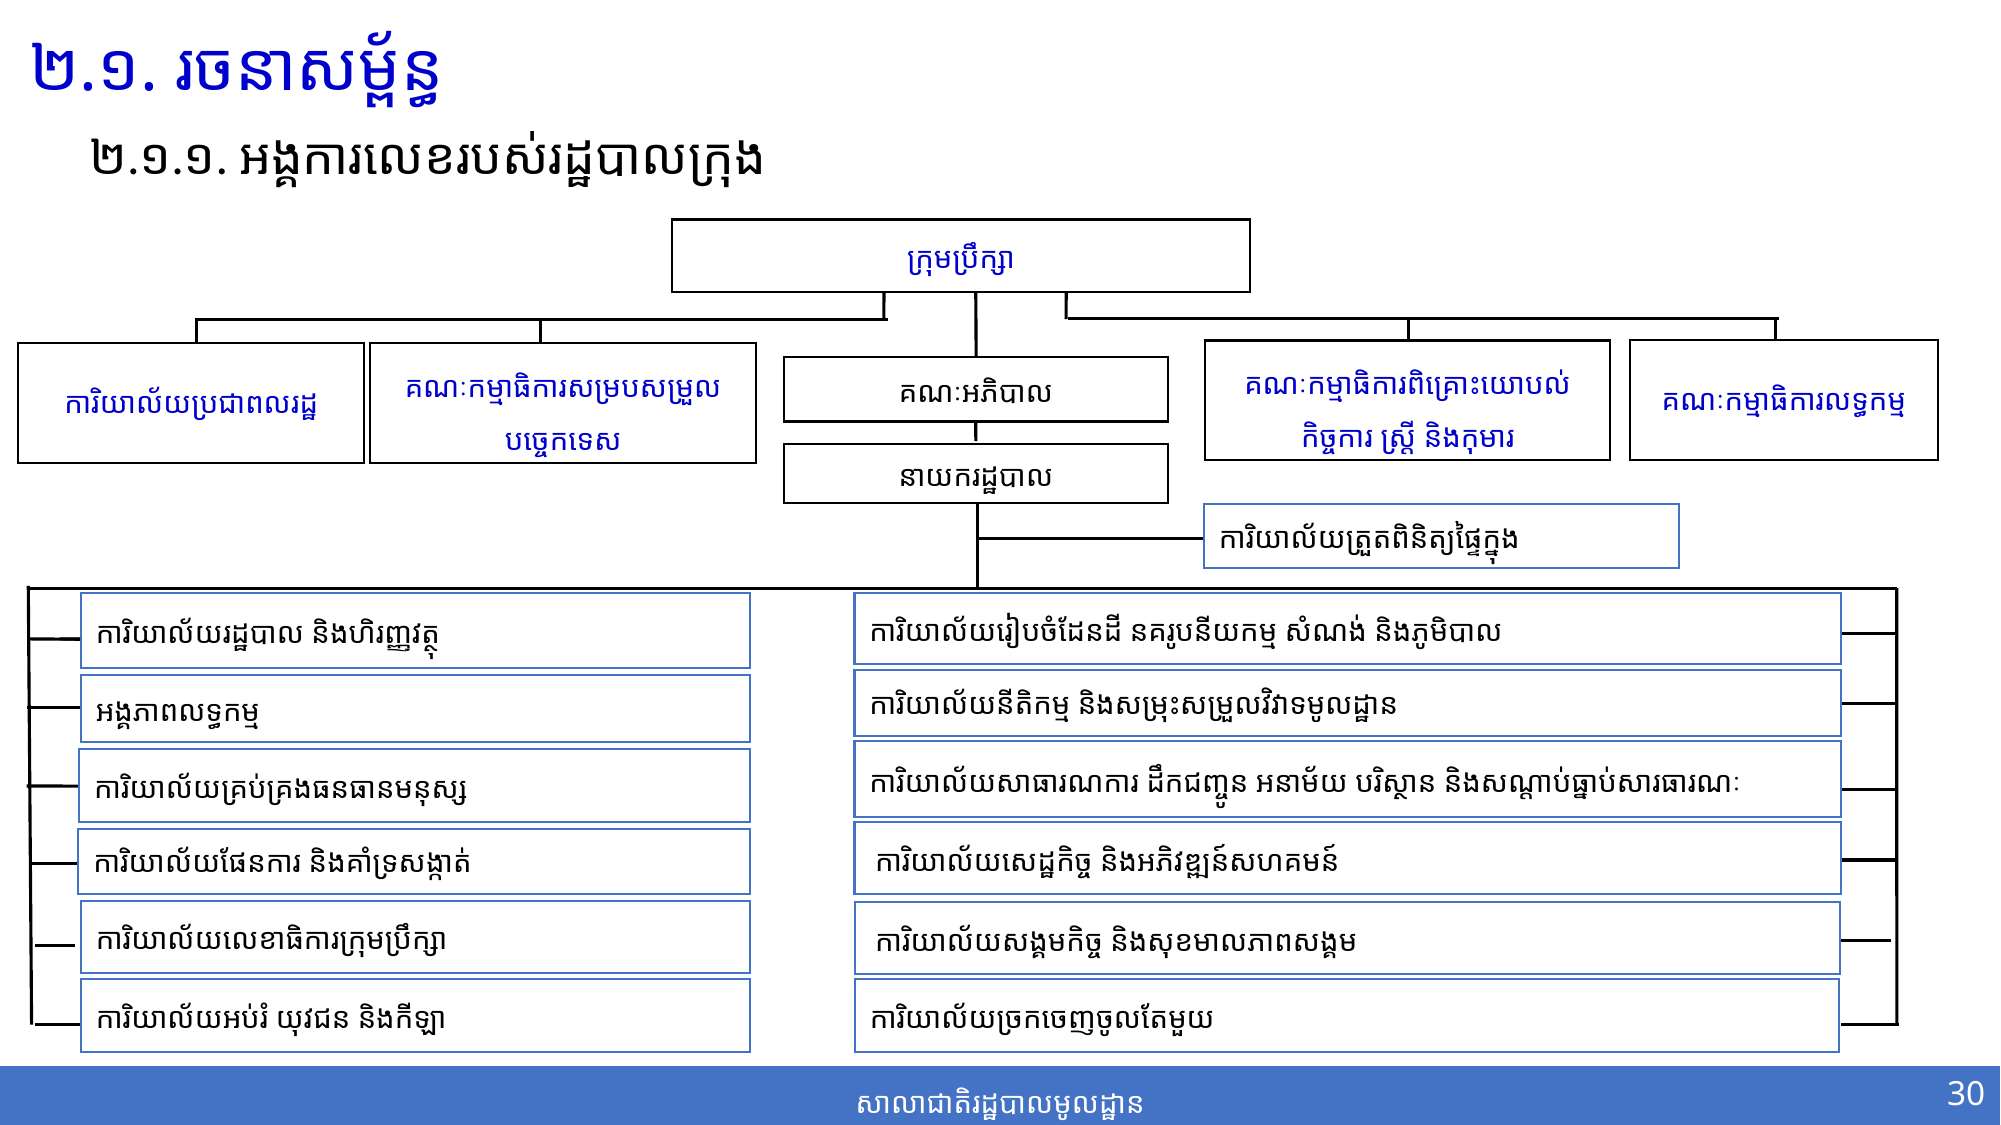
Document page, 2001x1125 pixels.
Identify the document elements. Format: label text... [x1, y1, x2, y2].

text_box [18, 219, 1938, 1052]
text_box ២.១. រចនាសម្ព័ន្ធ [0, 0, 1147, 112]
slide_number 30 [1550, 1065, 2000, 1125]
text_box ២.១.១. អង្គការលេខរបស់រដ្ឋបាលក្រុង [74, 112, 997, 192]
